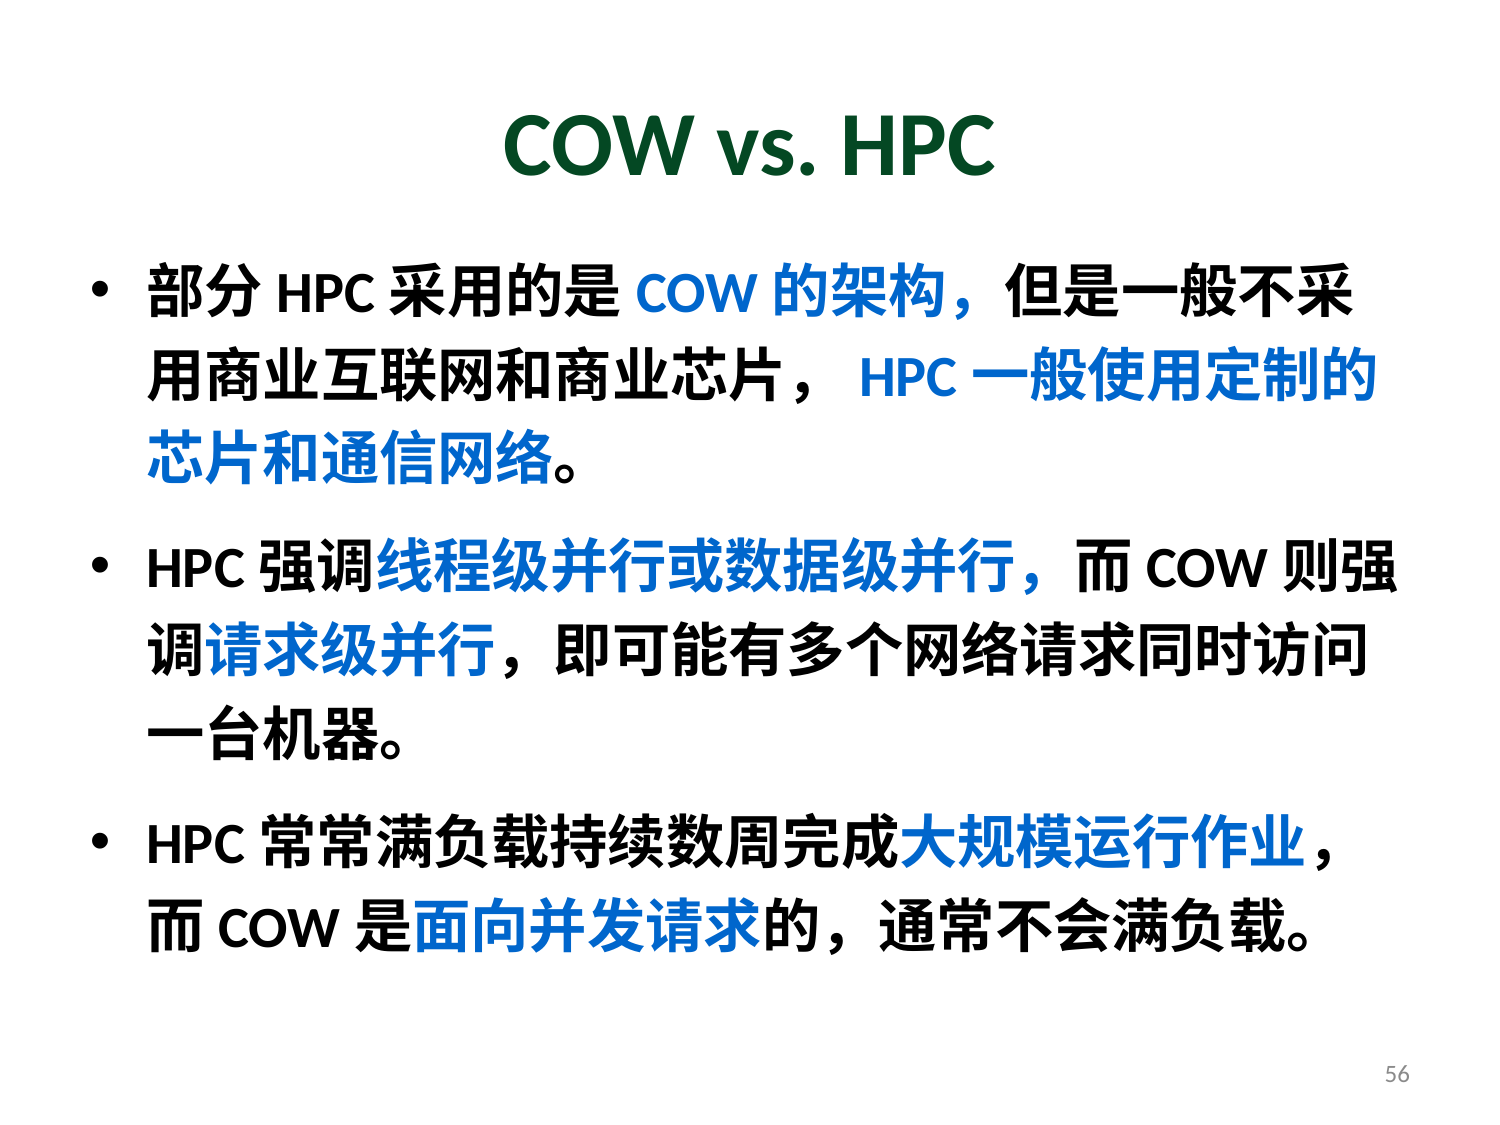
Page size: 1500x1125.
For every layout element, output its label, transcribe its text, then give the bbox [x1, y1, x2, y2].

slide_number 56 [1074, 1042, 1425, 1103]
title COW vs. HPC [75, 45, 1425, 233]
list 部分HPC采用的是COW的架构，但是一般不采用商业互联网和商业芯片，HPC一般使用定制的芯片和通信网络。 HPC强调线程级并行或数据级并行，而COW则强调请求级并行，即可能有多个网络请求同时访问一台机器。 HPC常常满负载持续数周完成大规模运行作业，而COW是面向并发请求的，通常不会满负载。 [74, 232, 1425, 1024]
